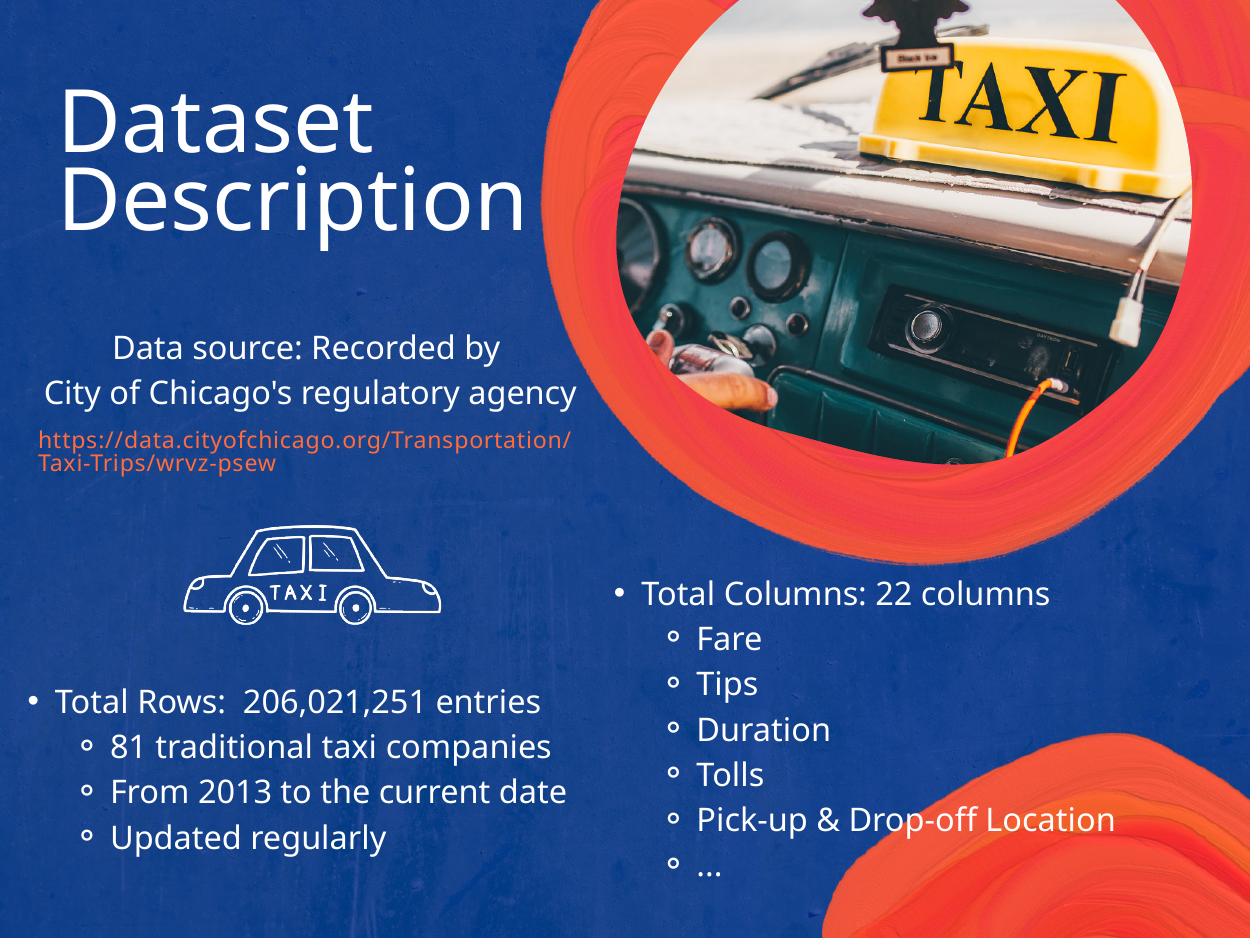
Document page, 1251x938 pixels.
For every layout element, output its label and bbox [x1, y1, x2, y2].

picture [0, 0, 1250, 938]
text_box [610, 0, 1201, 481]
text_box [471, 0, 1250, 635]
